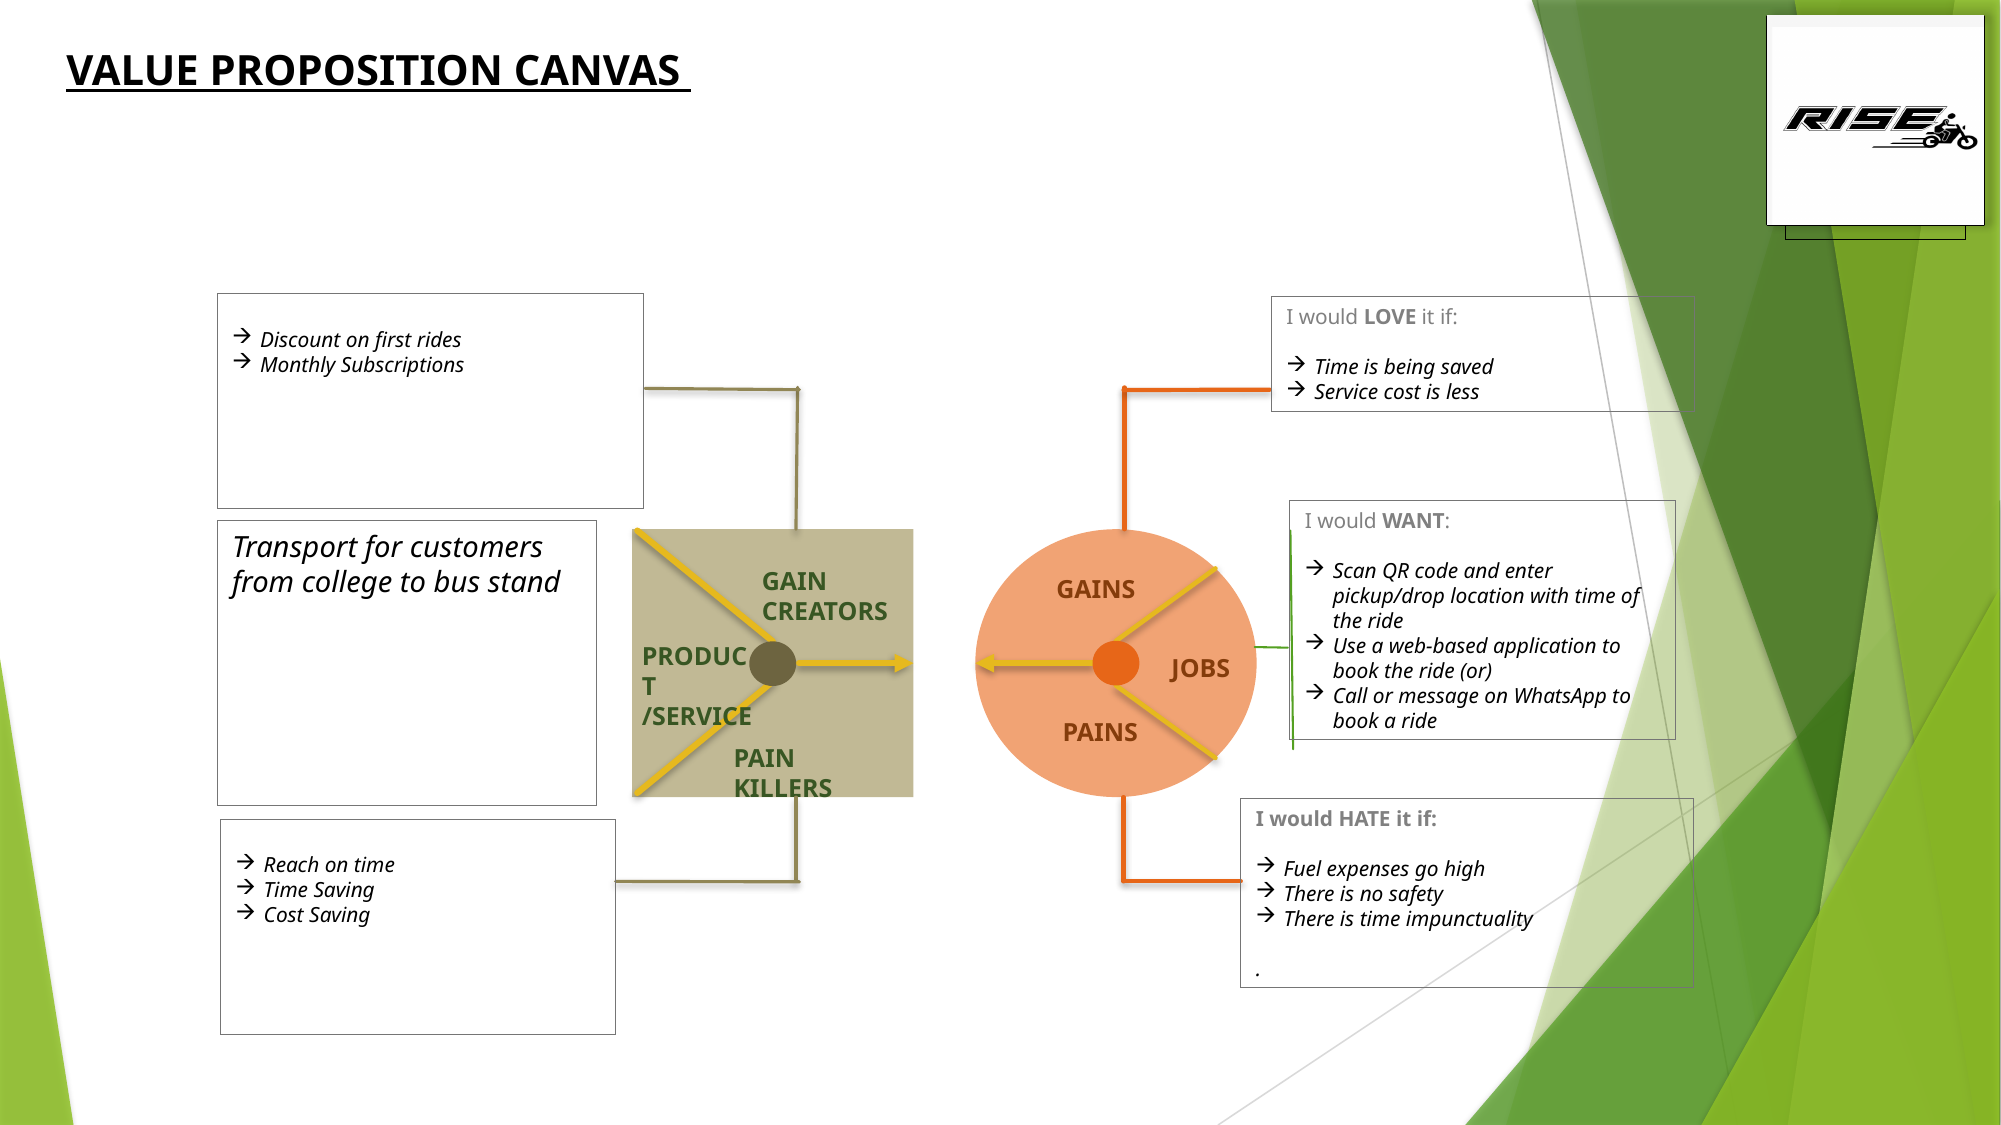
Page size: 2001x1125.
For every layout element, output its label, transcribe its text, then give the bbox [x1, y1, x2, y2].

text_box Reach on time Time Saving Cost Saving [220, 819, 616, 1035]
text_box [795, 399, 799, 530]
text_box I would WANT: Scan QR code and enter pickup/drop location with time of the ride Use a web-based application to book the ride (or) Call or message on WhatsApp to book a ride [1289, 500, 1676, 740]
text_box Transport for customers from college to bus stand [217, 520, 597, 806]
text_box Discount on first rides Monthly Subscriptions [217, 293, 644, 509]
text_box Place your PV logo here [1785, 233, 1966, 240]
text_box I would LOVE it if: Time is being saved Service cost is less [1271, 296, 1695, 412]
text_box I would HATE it if: Fuel expenses go high There is no safety There is time impunctuality . [1240, 798, 1694, 988]
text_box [644, 387, 800, 391]
picture [1767, 15, 1984, 225]
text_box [626, 528, 1292, 798]
text_box VALUE PROPOSITION CANVAS [51, 36, 1294, 102]
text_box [1289, 530, 1294, 750]
